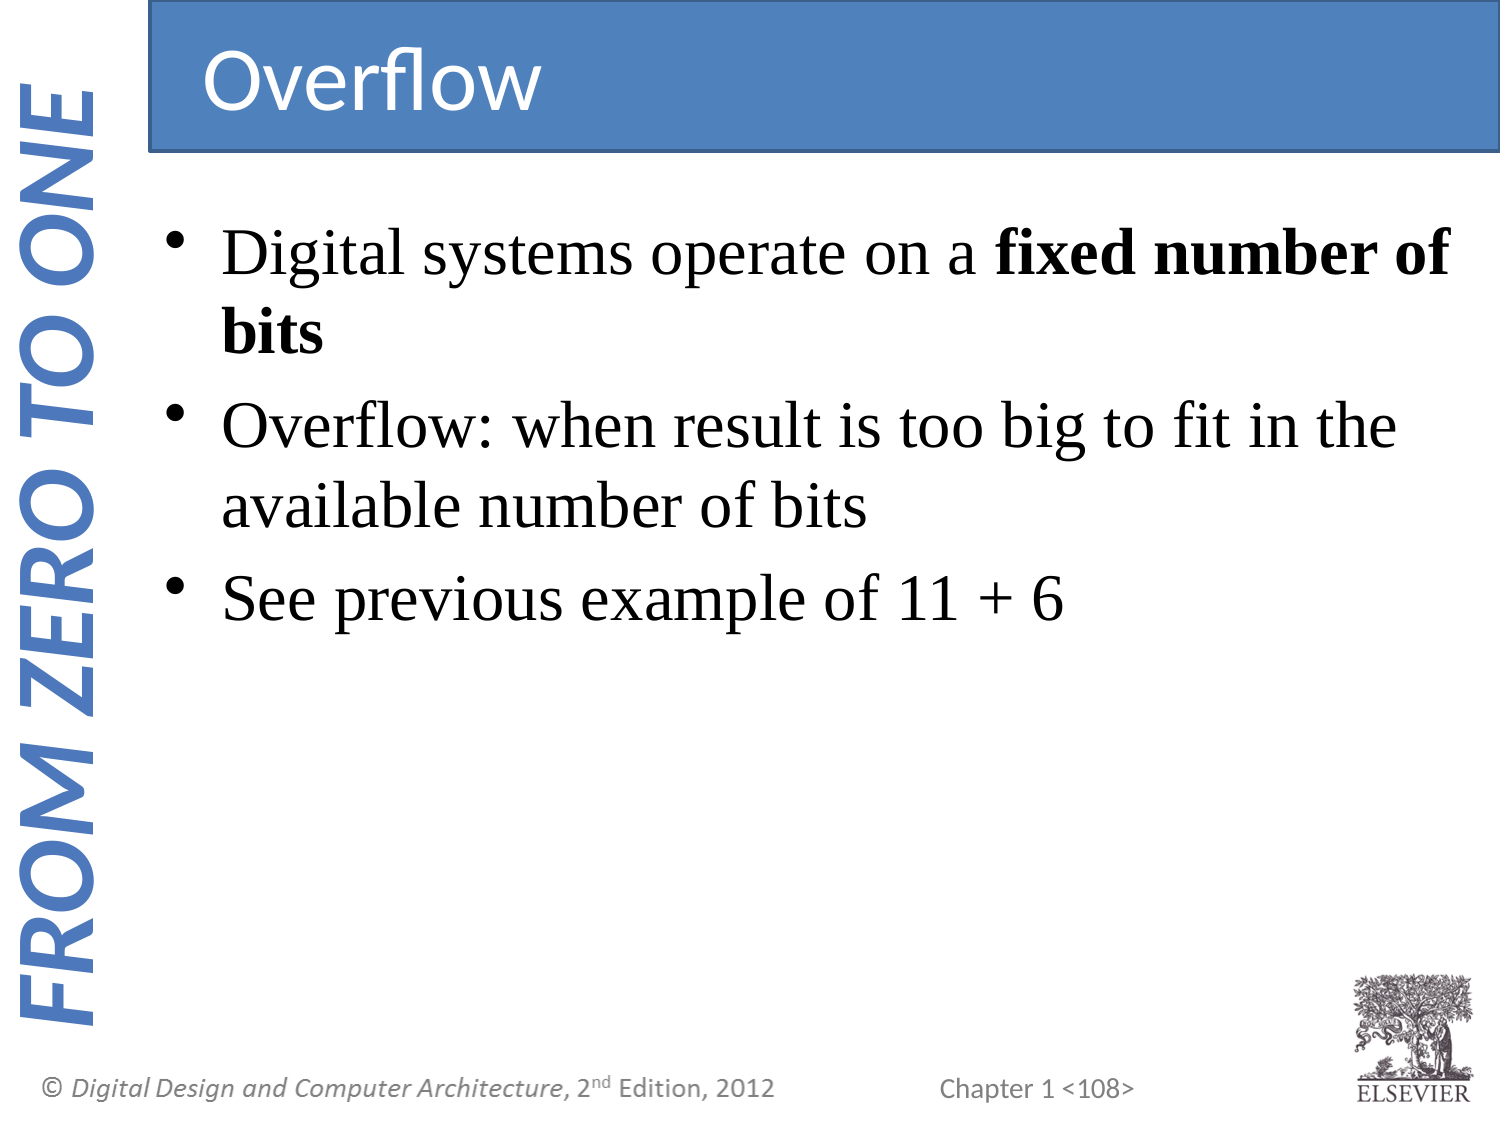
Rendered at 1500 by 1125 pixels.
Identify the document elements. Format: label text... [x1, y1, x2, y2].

text_box [87, 174, 1413, 1025]
picture [0, 0, 1500, 1125]
text_box Overflow [187, 11, 1488, 136]
text_box Digital systems operate on a fixed number of bits Overflow: when result is too big to fit in the available number of bits See previous example of 11 + 6 [150, 200, 1475, 1050]
